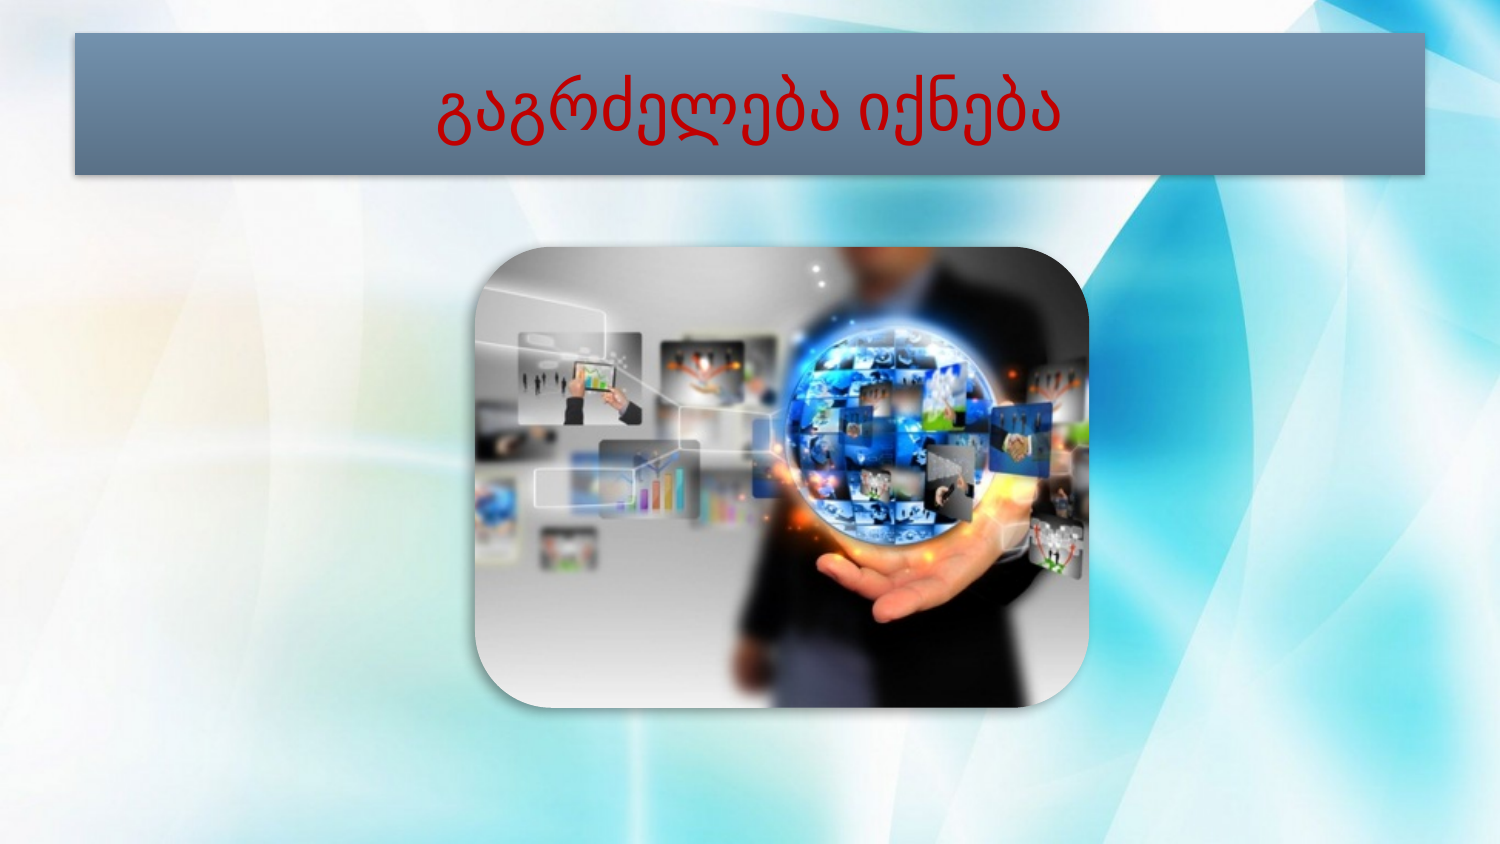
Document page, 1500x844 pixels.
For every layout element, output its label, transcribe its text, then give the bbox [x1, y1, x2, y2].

picture [0, 0, 1500, 844]
title გაგრძელება იქნება [75, 33, 1425, 175]
